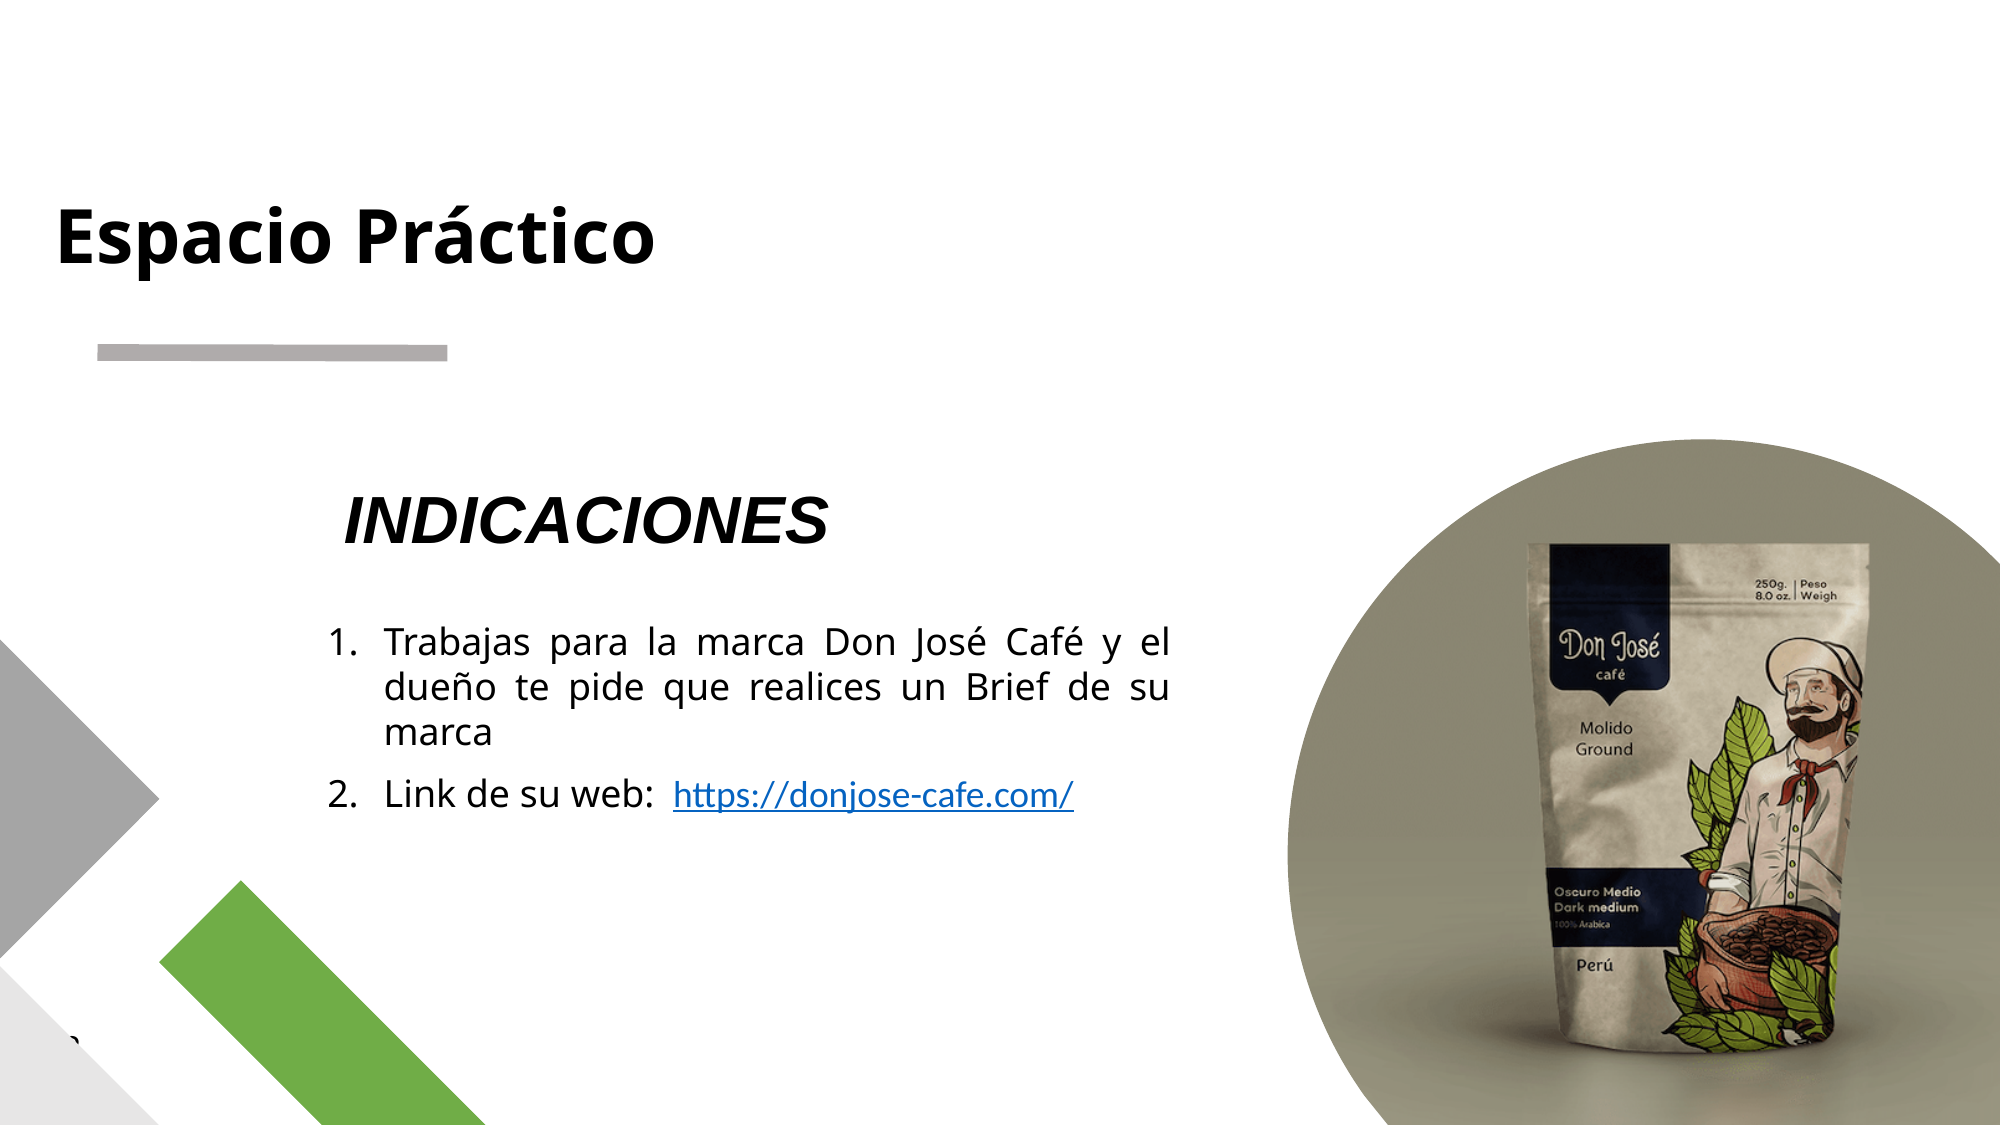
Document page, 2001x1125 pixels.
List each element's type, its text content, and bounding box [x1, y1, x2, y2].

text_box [0, 639, 486, 1125]
text_box Espacio Práctico [0, 181, 1018, 262]
picture [1287, 439, 2000, 1125]
text_box INDICACIONES Trabajas para la marca Don José Café y el dueño te pide que realices un Brief de su marca Link de su web: https://donjose-cafe.com/ [312, 469, 1187, 823]
